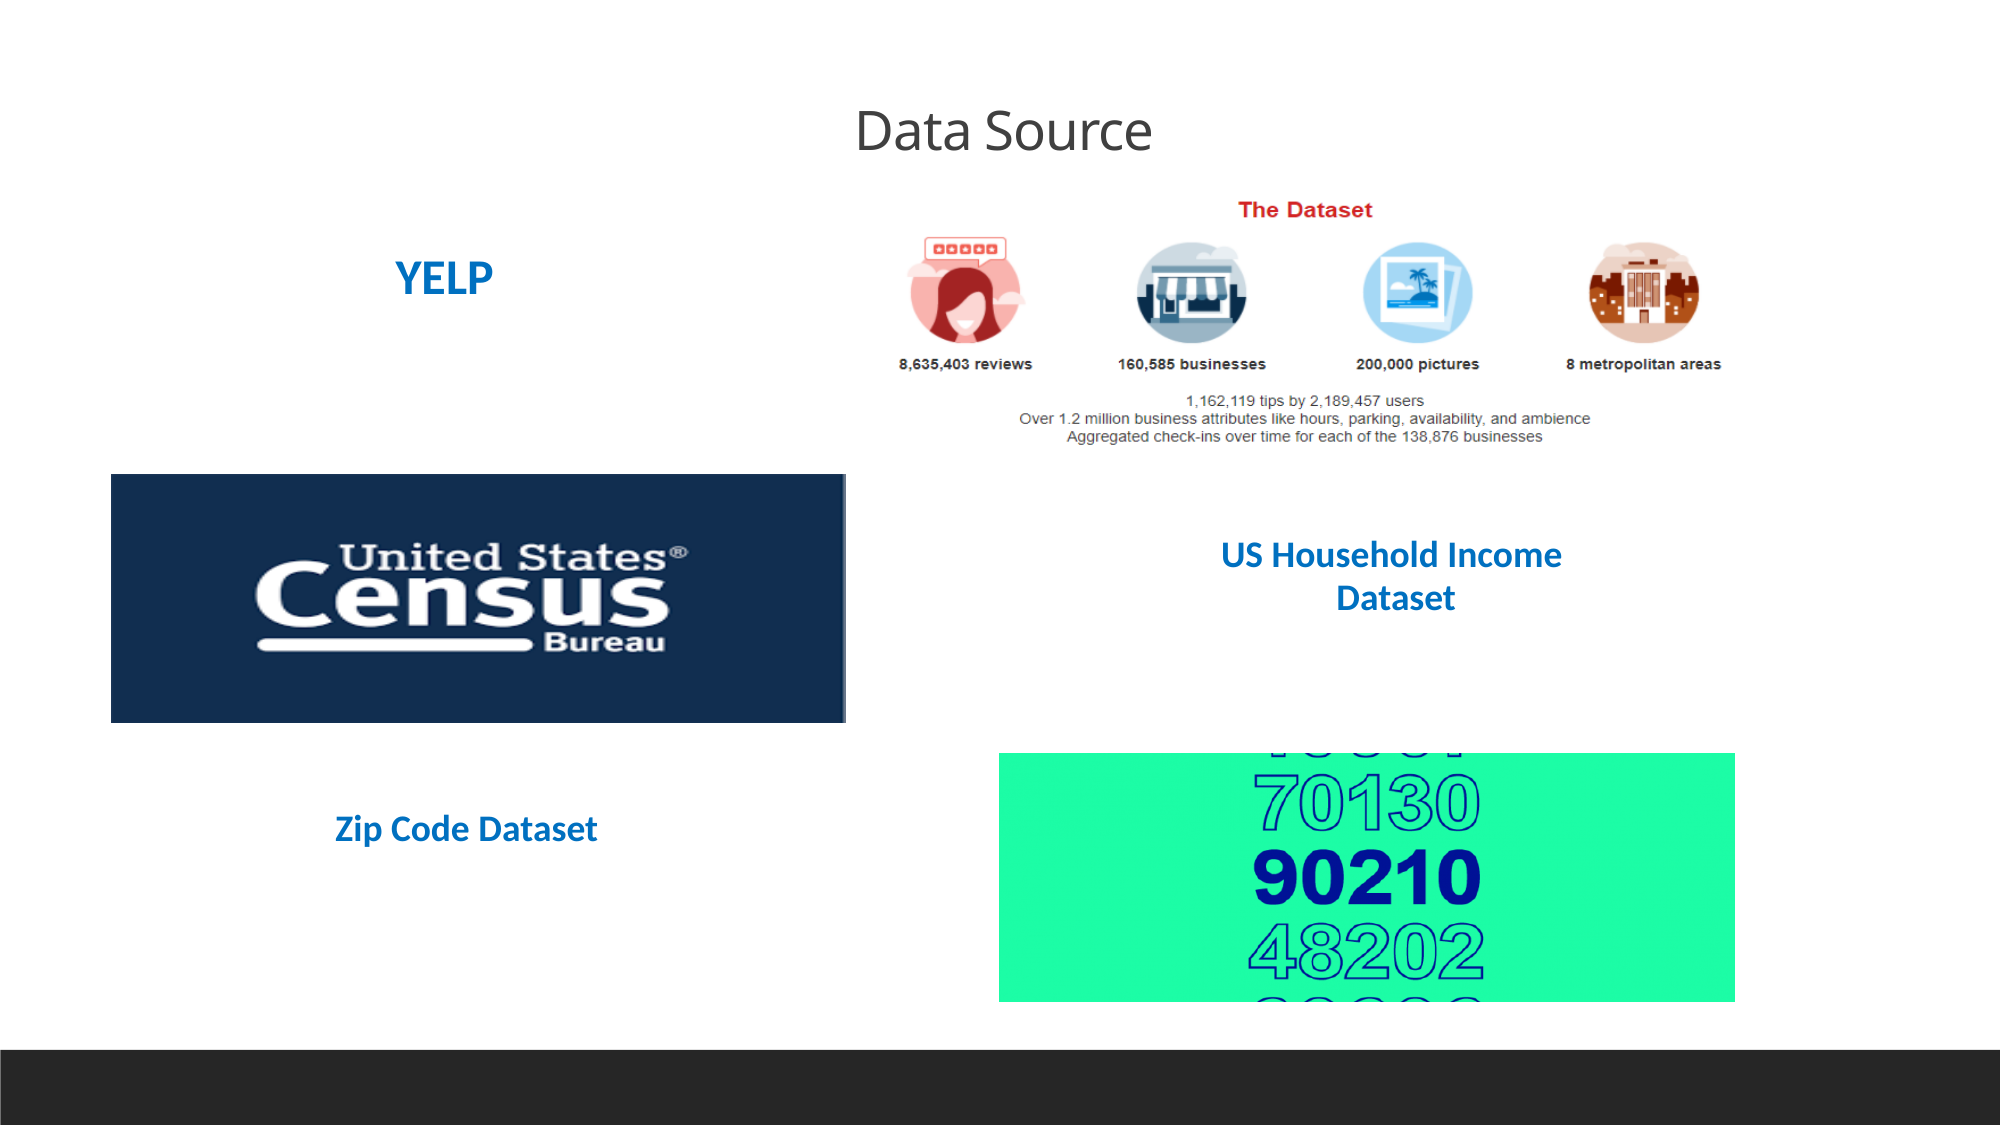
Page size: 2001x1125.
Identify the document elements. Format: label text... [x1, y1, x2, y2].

picture [845, 192, 1858, 471]
picture [110, 474, 847, 724]
text_box US Household Income Dataset [1029, 488, 1764, 708]
text_box YELP [142, 192, 747, 405]
picture [999, 753, 1735, 1003]
text_box Zip Code Dataset [157, 761, 777, 989]
text_box Data Source [179, 47, 1830, 175]
